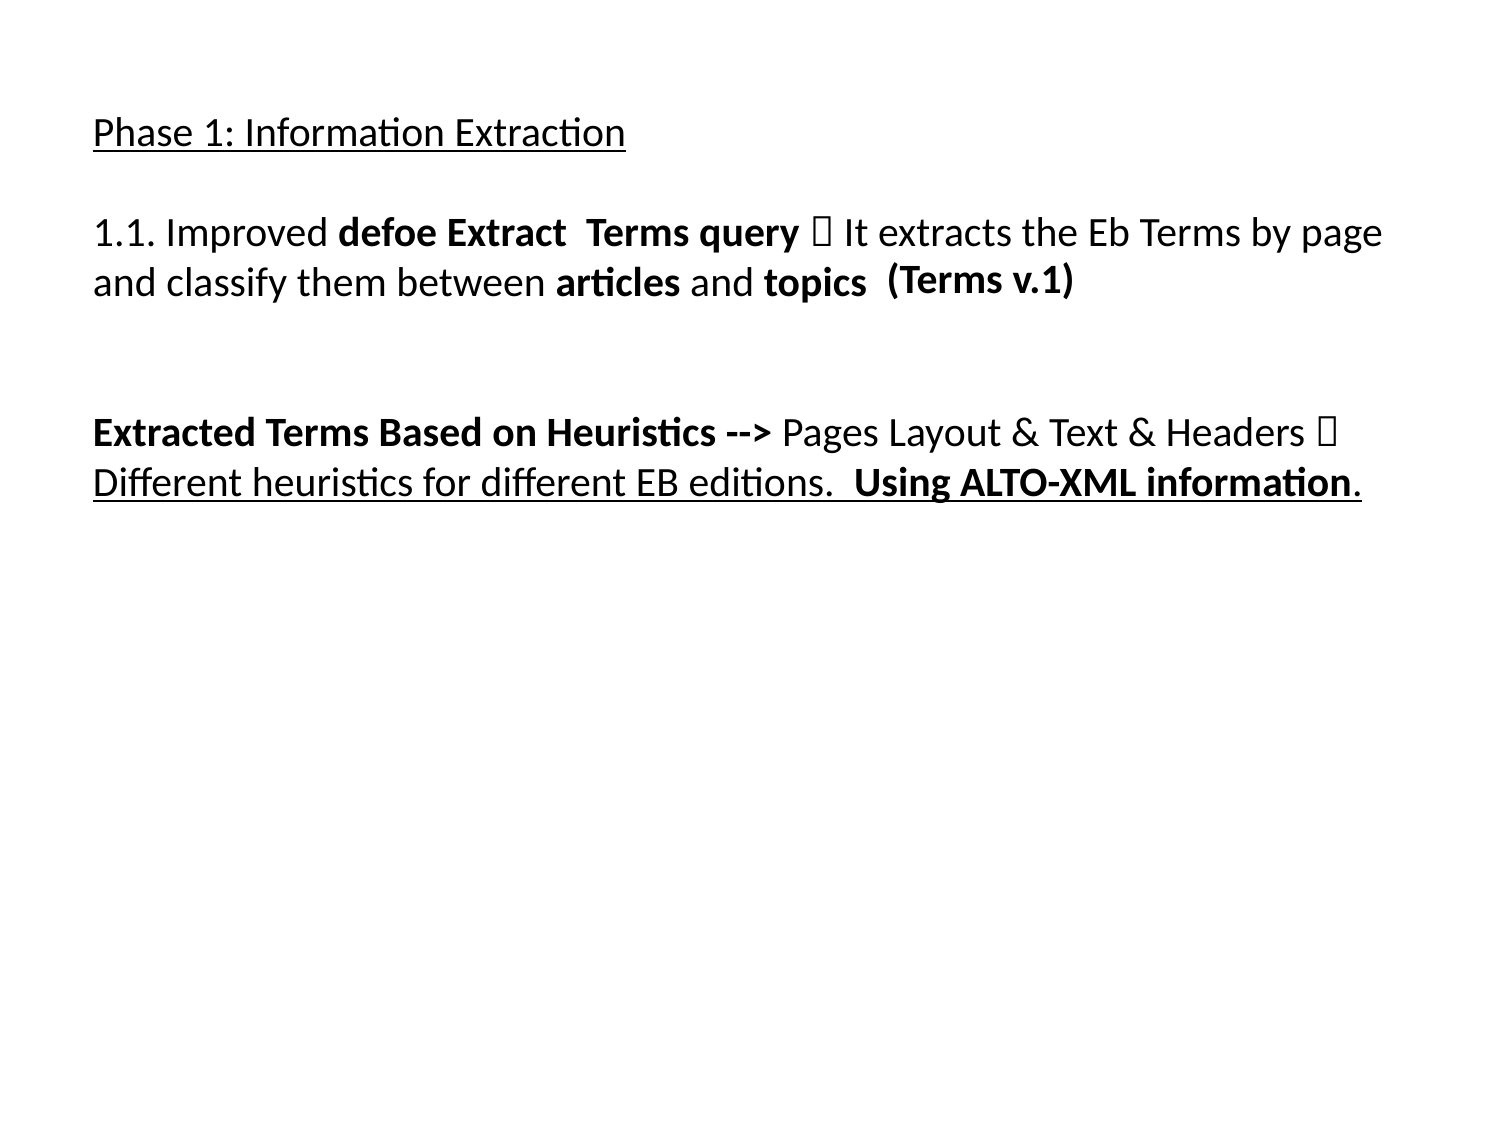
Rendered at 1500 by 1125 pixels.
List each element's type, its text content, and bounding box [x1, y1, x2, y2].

text_box (Terms v.1) [871, 244, 1090, 310]
text_box Phase 1: Information Extraction 1.1. Improved defoe Extract Terms query  It extracts the Eb Terms by page and classify them between articles and topics Extracted Terms Based on Heuristics --> Pages Layout & Text & Headers  Different heuristics for different EB editions. Using ALTO-XML information. [78, 97, 1422, 663]
